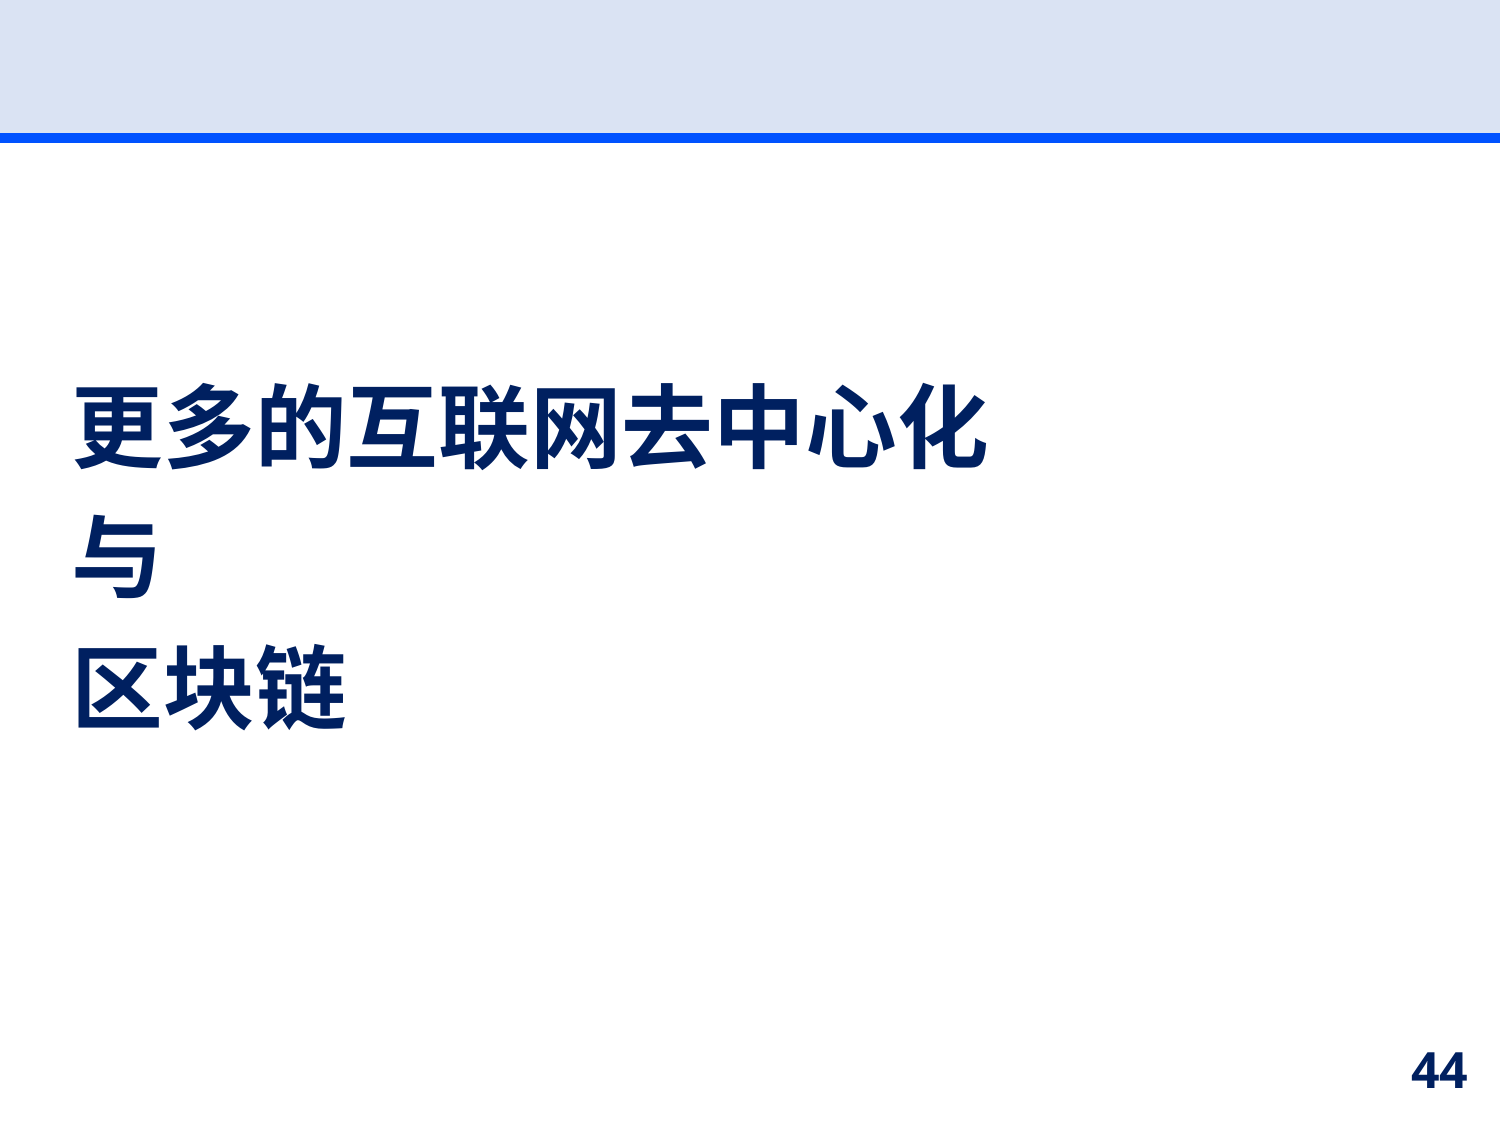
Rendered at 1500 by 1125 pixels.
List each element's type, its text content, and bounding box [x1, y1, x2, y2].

list 更多的互联网去中心化 与 区块链 [56, 361, 1397, 773]
slide_number 44 [1145, 1042, 1484, 1103]
